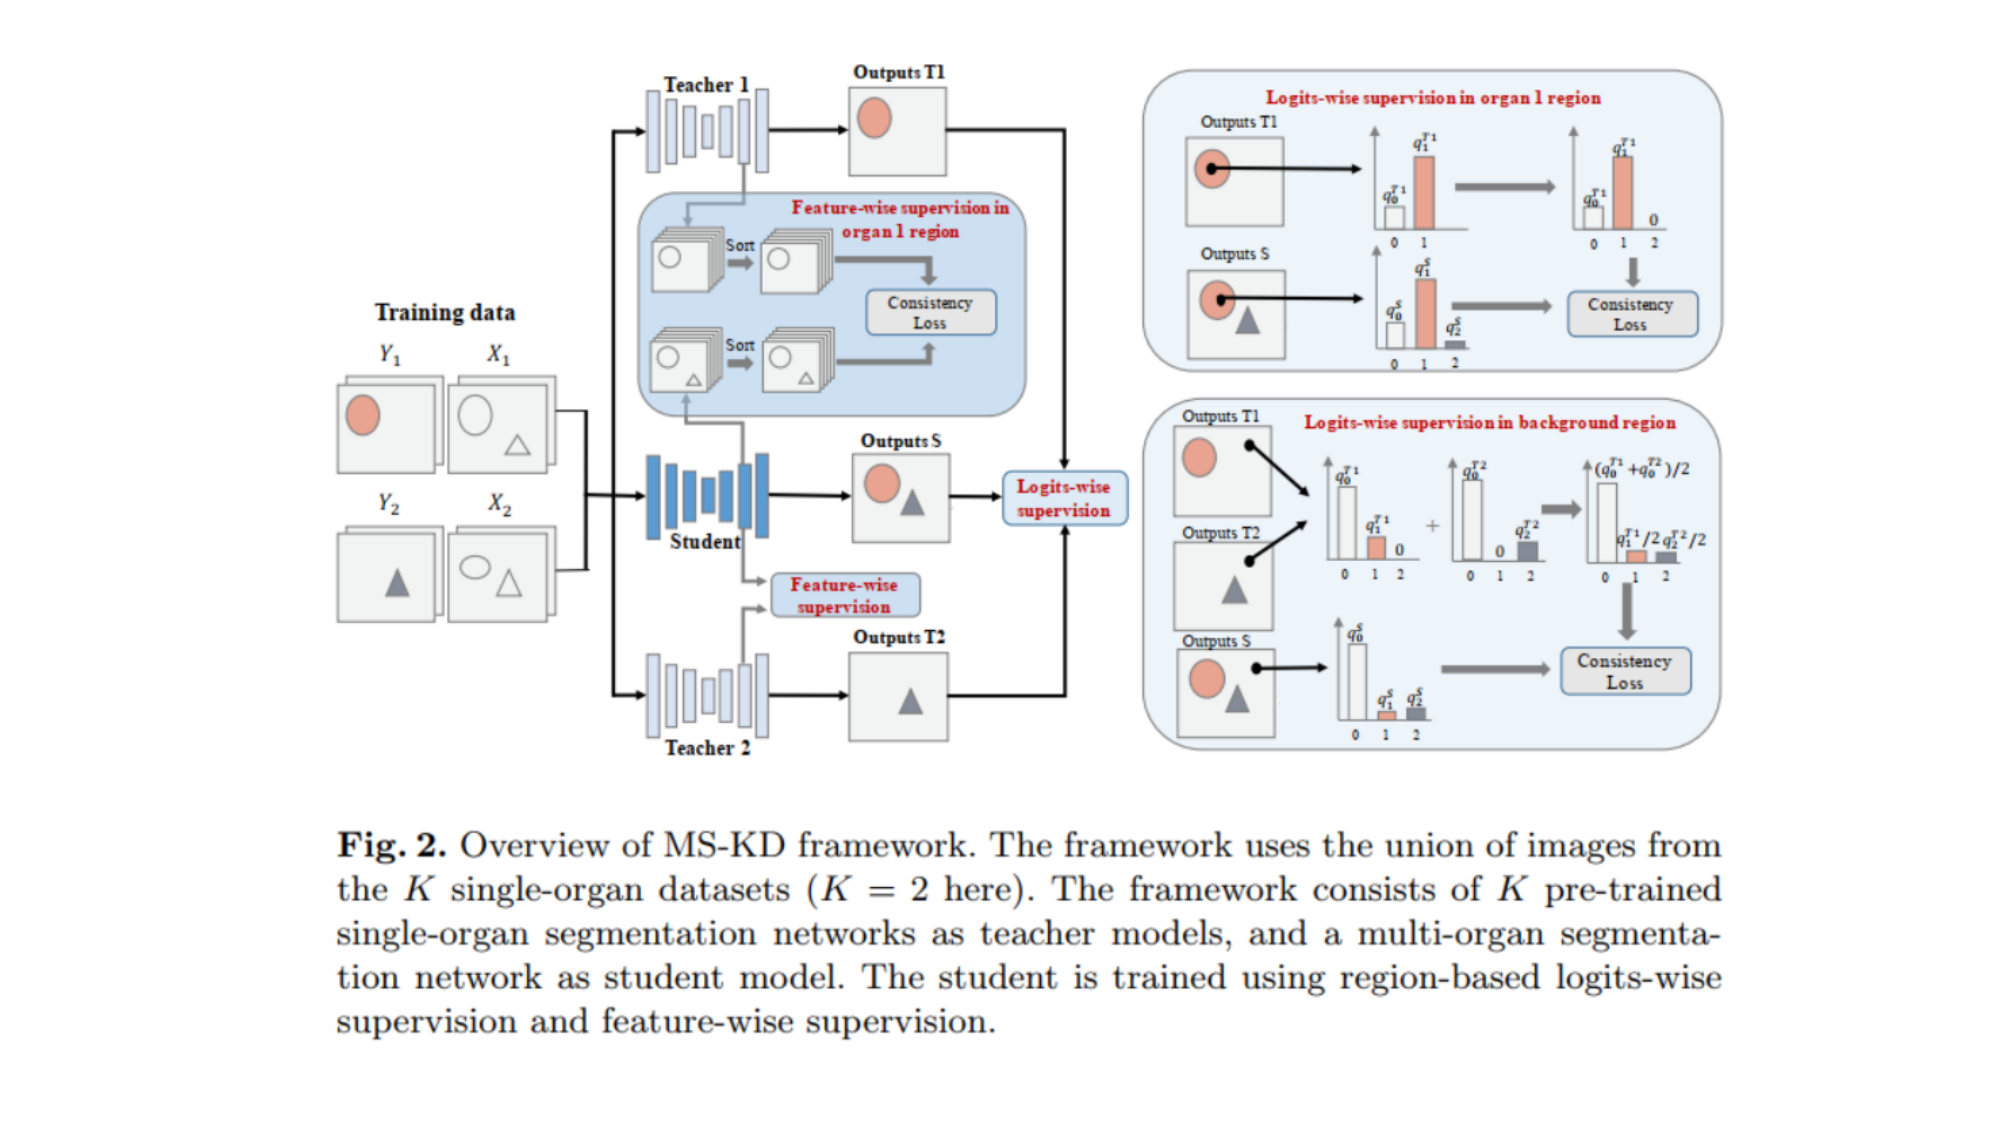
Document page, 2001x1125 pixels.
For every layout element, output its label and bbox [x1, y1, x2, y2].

picture [296, 40, 1754, 1063]
